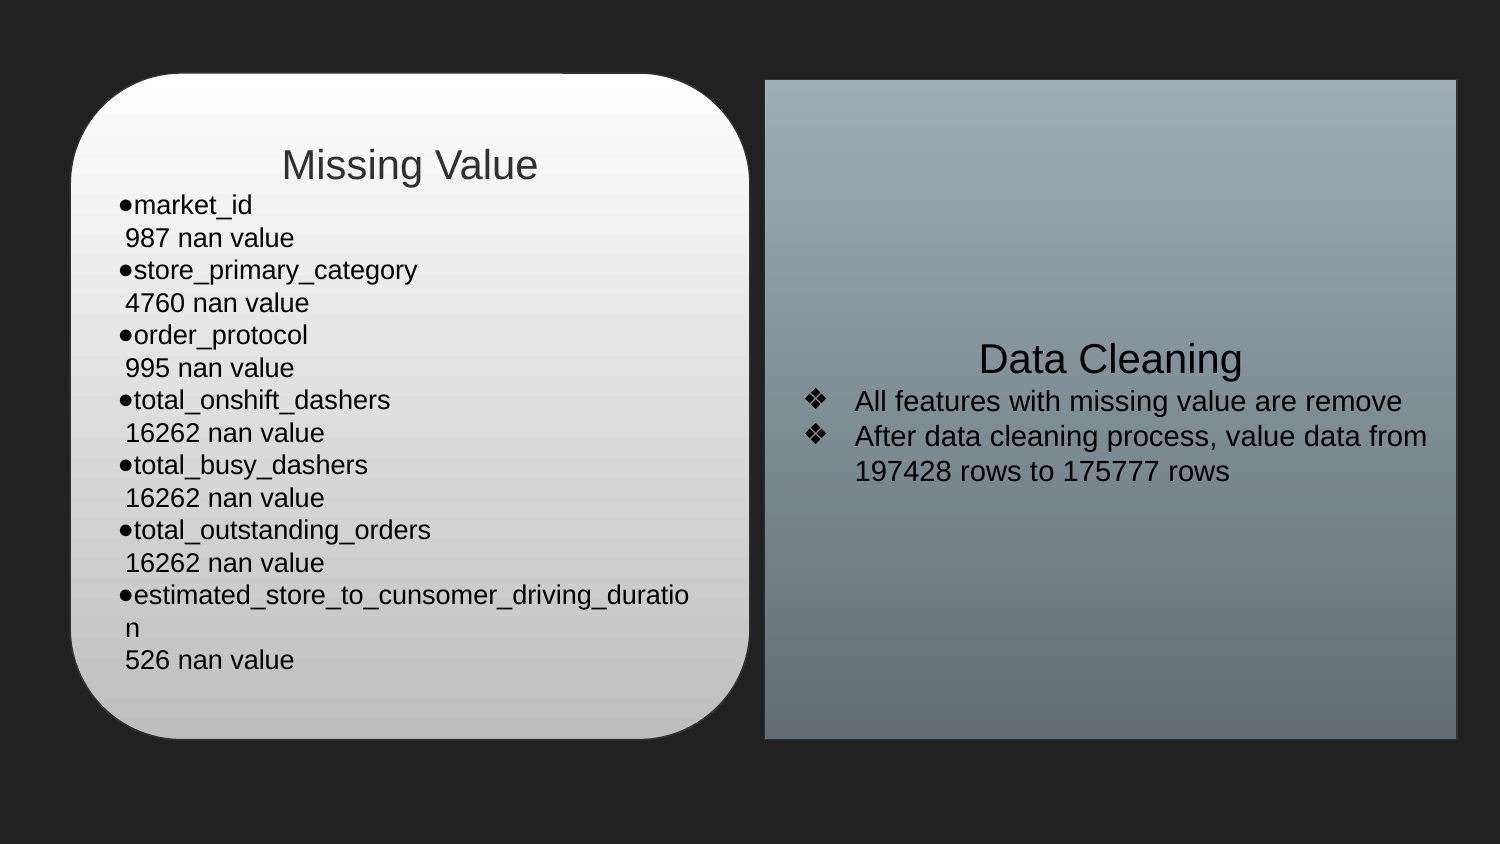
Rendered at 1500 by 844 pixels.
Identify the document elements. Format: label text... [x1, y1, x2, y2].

text_box Missing Value market_id 987 nan value store_primary_category 4760 nan value order_protocol 995 nan value total_onshift_dashers 16262 nan value total_busy_dashers 16262 nan value total_outstanding_orders 16262 nan value estimated_store_to_cunsomer_driving_duration 526 nan value [70, 72, 750, 740]
text_box Data Cleaning All features with missing value are remove After data cleaning process, value data from 197428 rows to 175777 rows [764, 79, 1458, 740]
